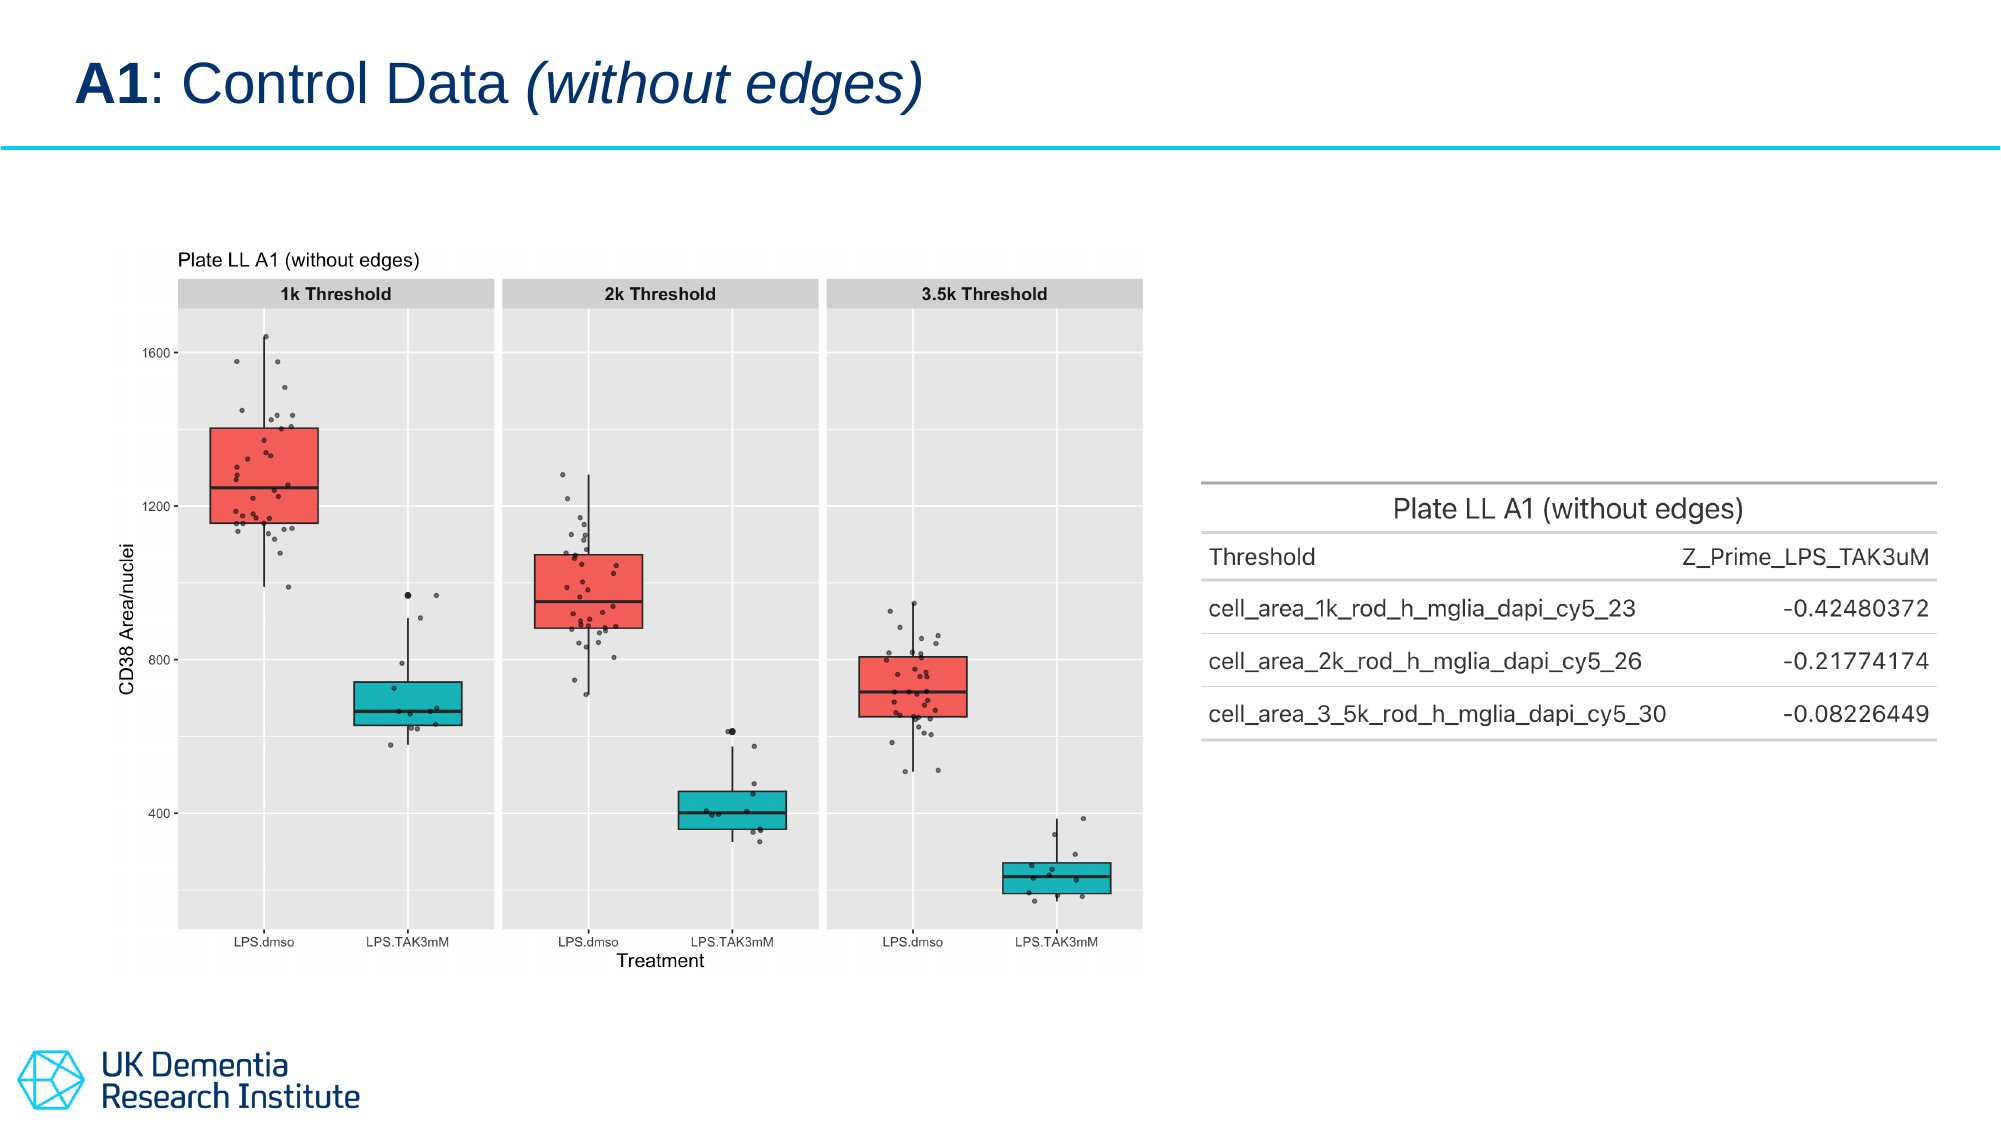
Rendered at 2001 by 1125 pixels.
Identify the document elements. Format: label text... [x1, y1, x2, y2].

picture [1186, 471, 1943, 753]
picture [0, 1025, 384, 1125]
picture [111, 244, 1151, 979]
text_box A1: Control Data (without edges) [59, 38, 1694, 123]
